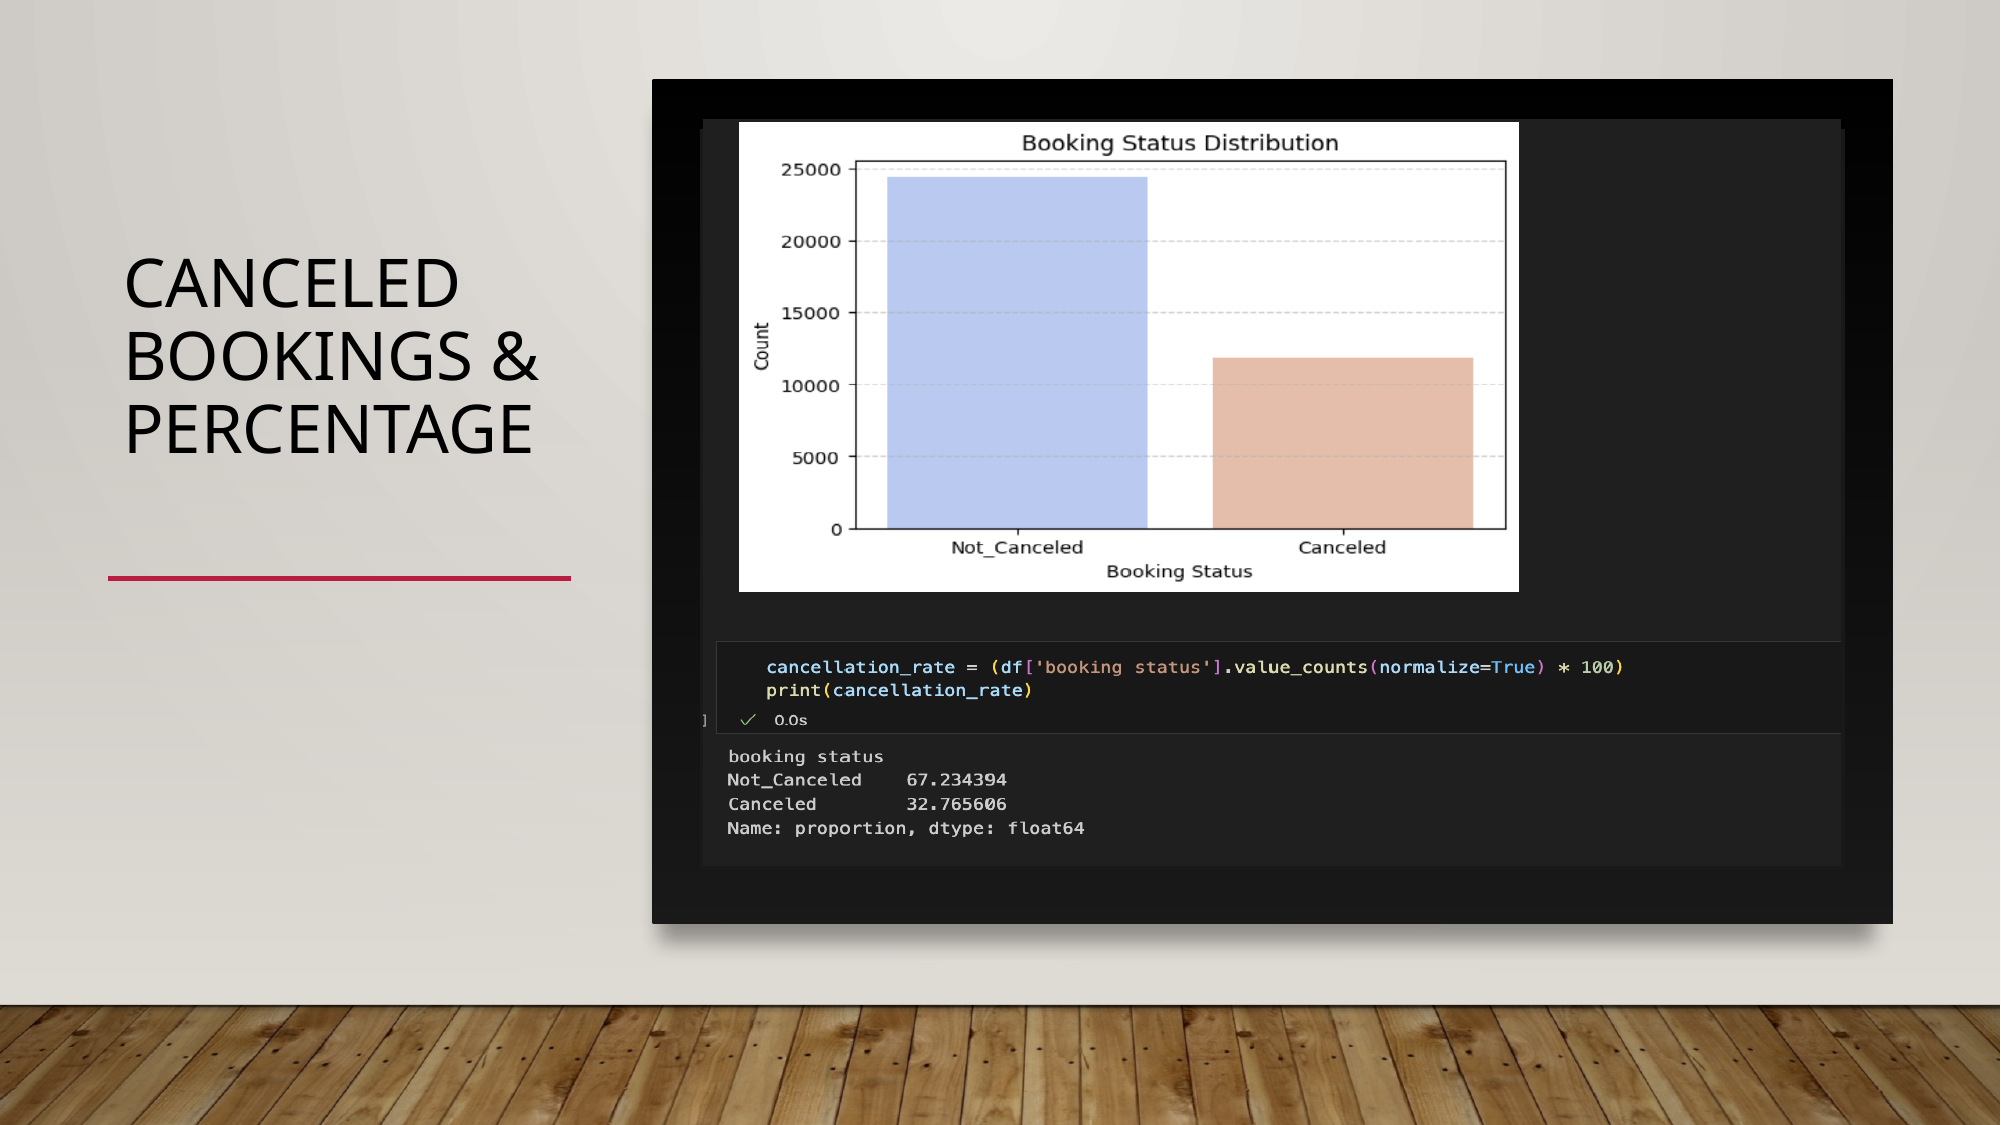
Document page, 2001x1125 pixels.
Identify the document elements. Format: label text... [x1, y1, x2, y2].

text_box [0, 0, 2000, 330]
picture [0, 1006, 2000, 1125]
title Canceled Bookings & Percentage [108, 241, 572, 549]
text_box [0, 330, 2000, 1004]
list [703, 119, 1841, 867]
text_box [652, 78, 1894, 924]
